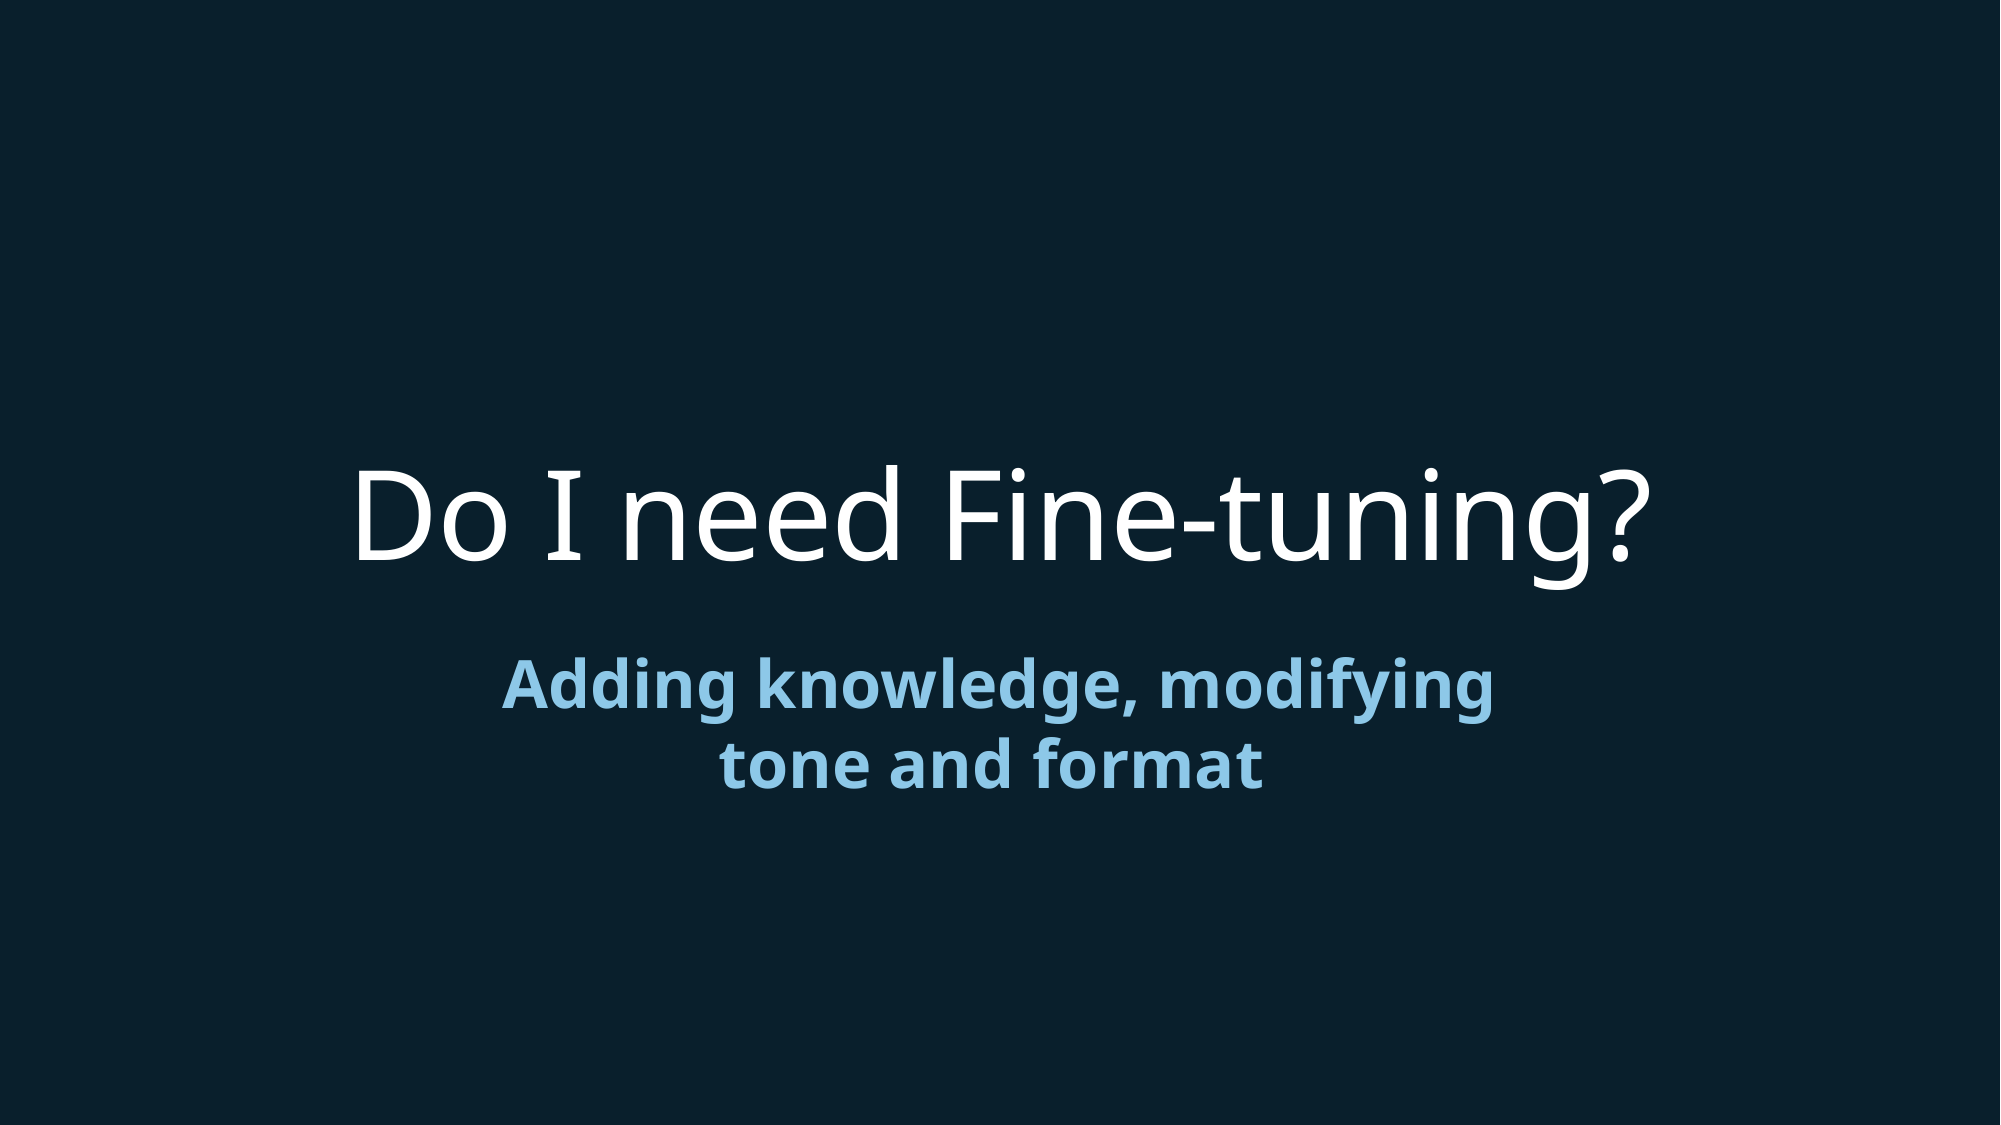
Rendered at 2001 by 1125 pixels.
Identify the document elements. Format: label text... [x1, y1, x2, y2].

title Do I need Fine-tuning? [238, 435, 1762, 624]
text_box Adding knowledge, modifying tone and format [480, 641, 1520, 802]
